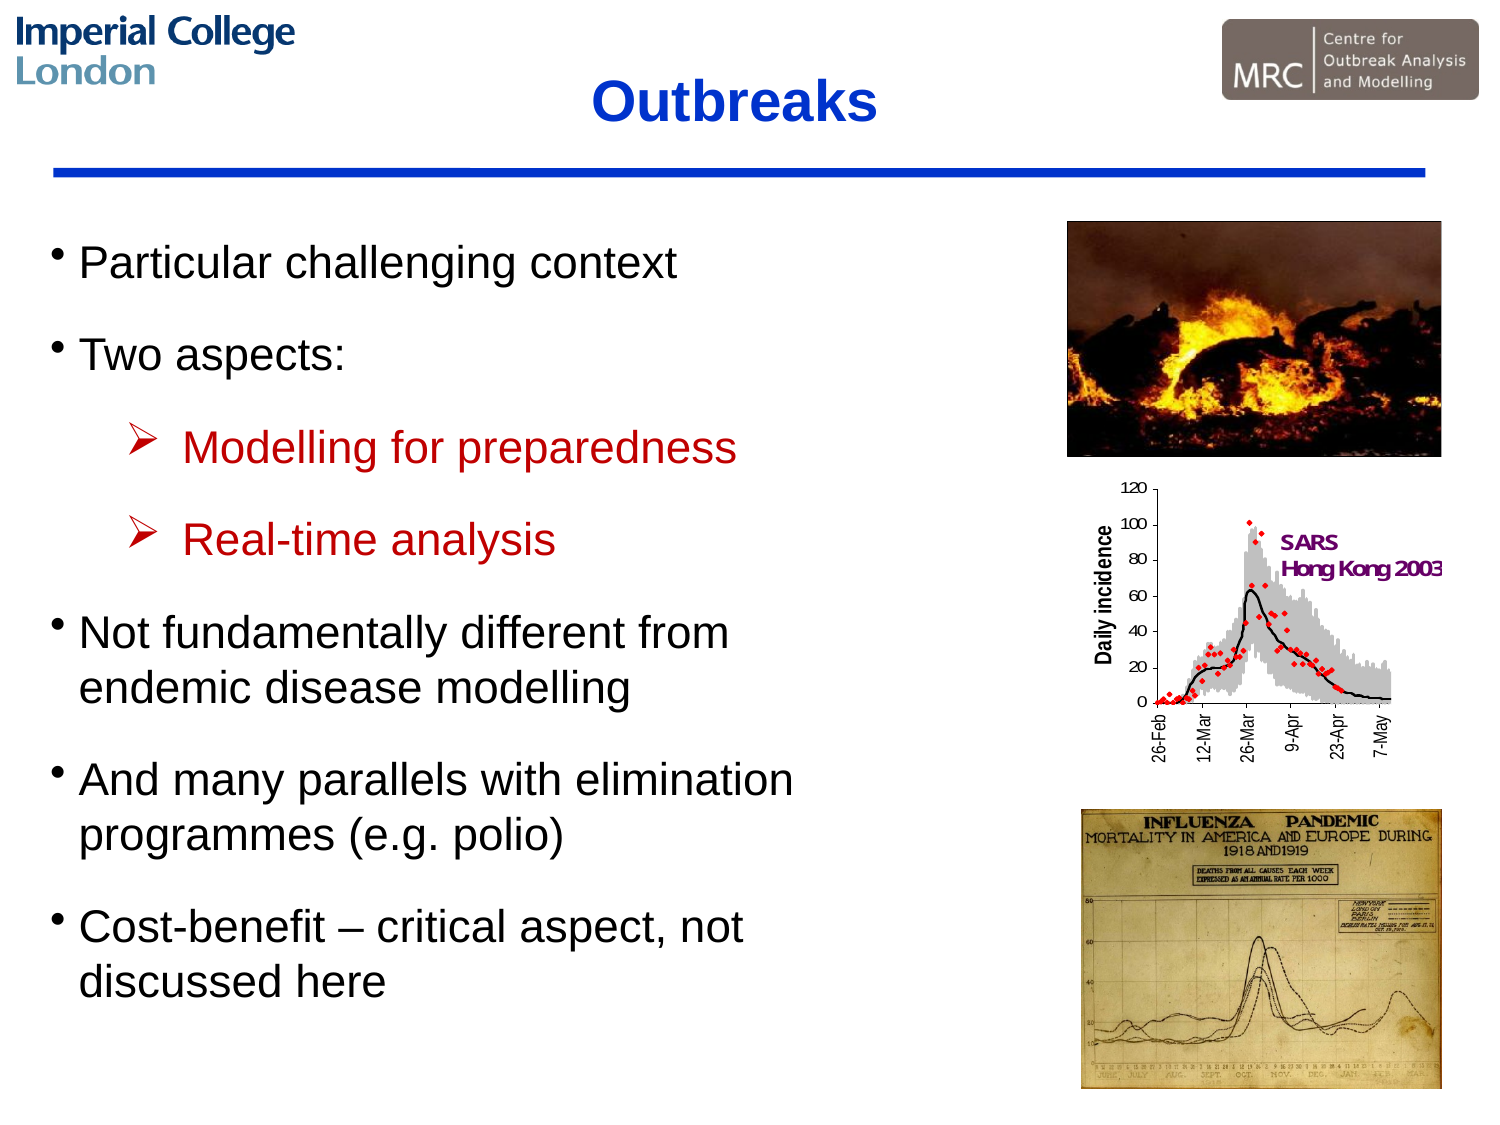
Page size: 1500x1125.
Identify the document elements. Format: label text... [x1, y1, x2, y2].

picture [17, 15, 295, 85]
picture [1066, 220, 1442, 457]
picture [1222, 19, 1479, 100]
text_box Particular challenging context Two aspects: Modelling for preparedness Real-time analysis Not fundamentally different from endemic disease modelling And many parallels with elimination programmes (e.g. polio) Cost-benefit – critical aspect, not discussed here [35, 224, 928, 1015]
picture [1080, 809, 1442, 1089]
picture [1089, 479, 1442, 764]
text_box Outbreaks [147, 55, 1323, 141]
